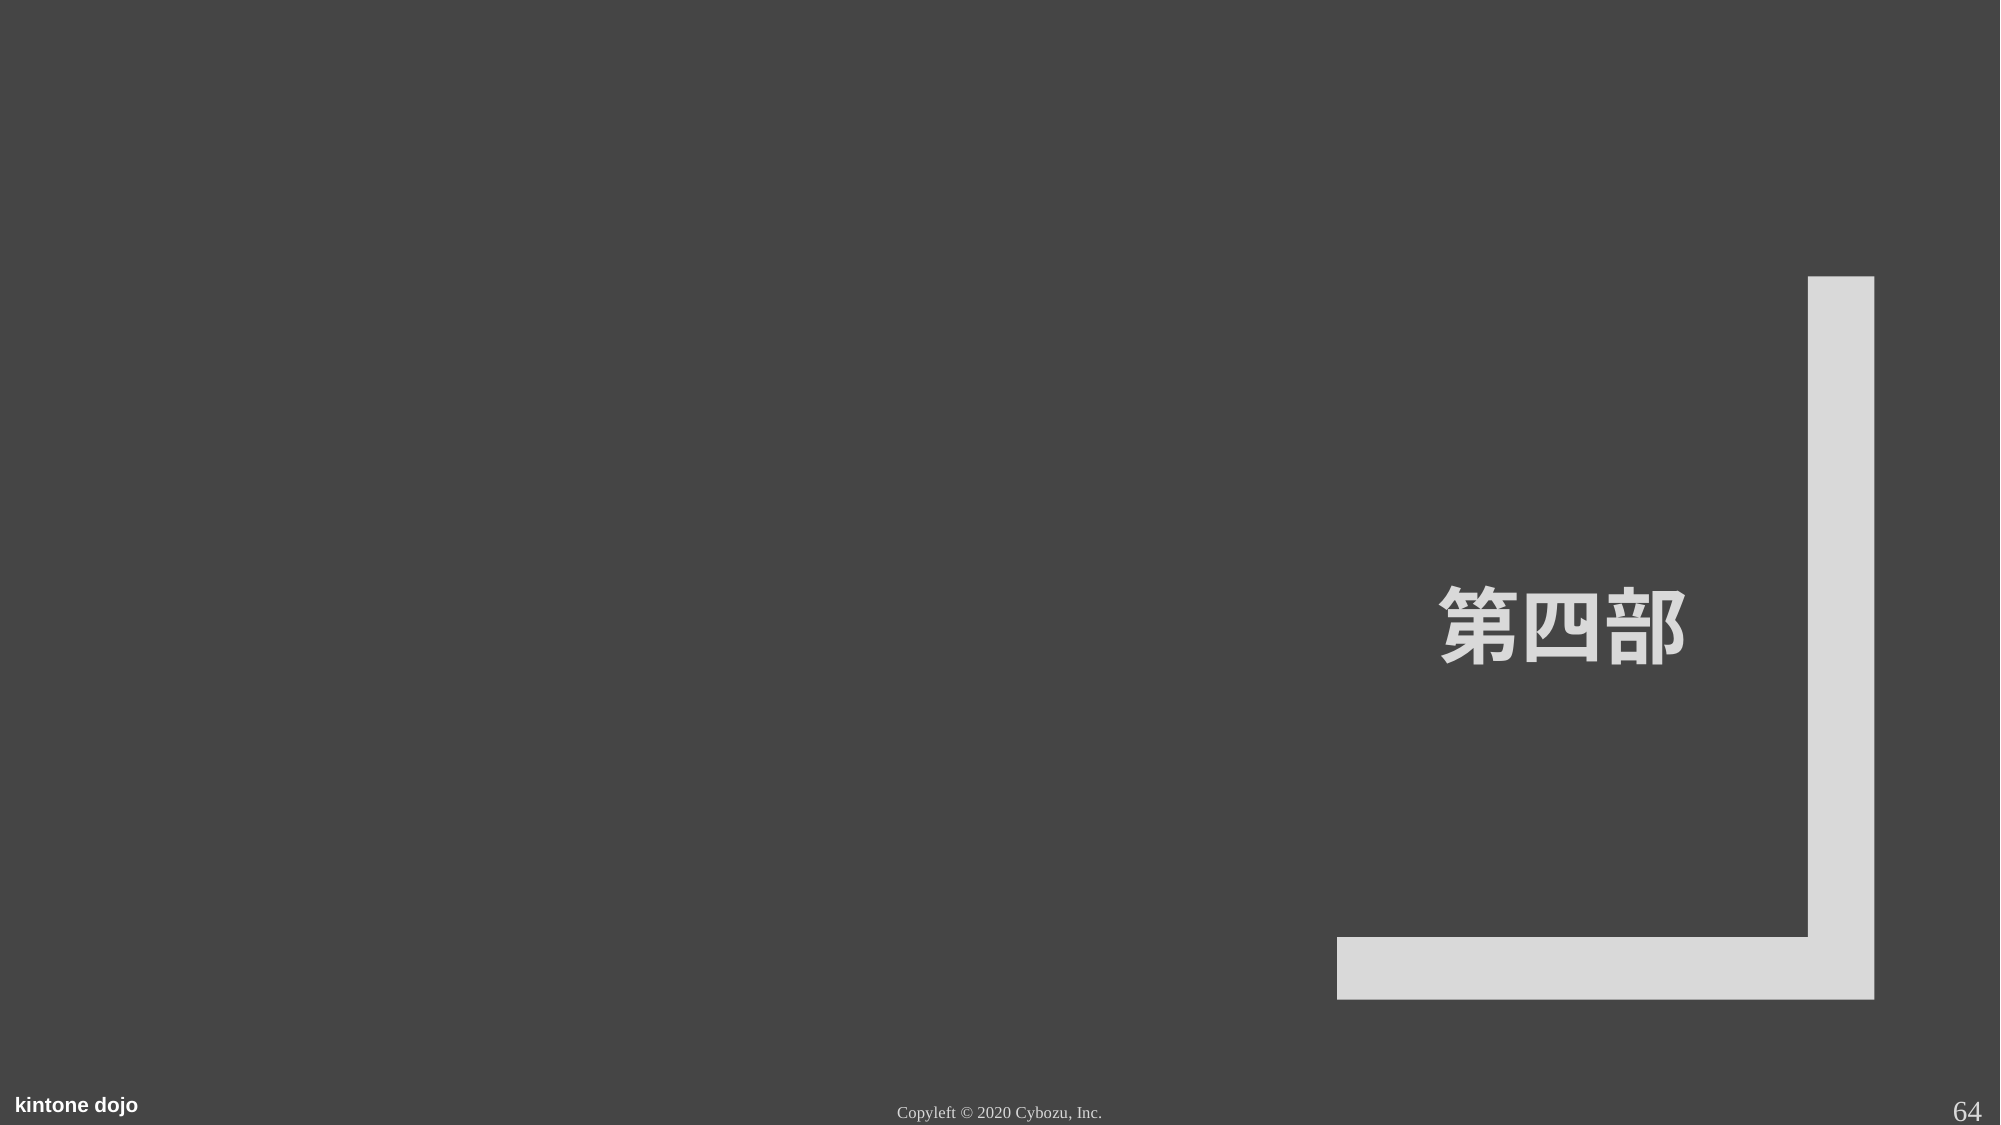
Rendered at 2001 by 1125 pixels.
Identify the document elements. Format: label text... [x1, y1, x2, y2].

title 第四部 [125, 213, 1703, 682]
slide_number 64 [1735, 1084, 1998, 1125]
footer Copyleft © 2020 Cybozu, Inc. [662, 1098, 1338, 1125]
